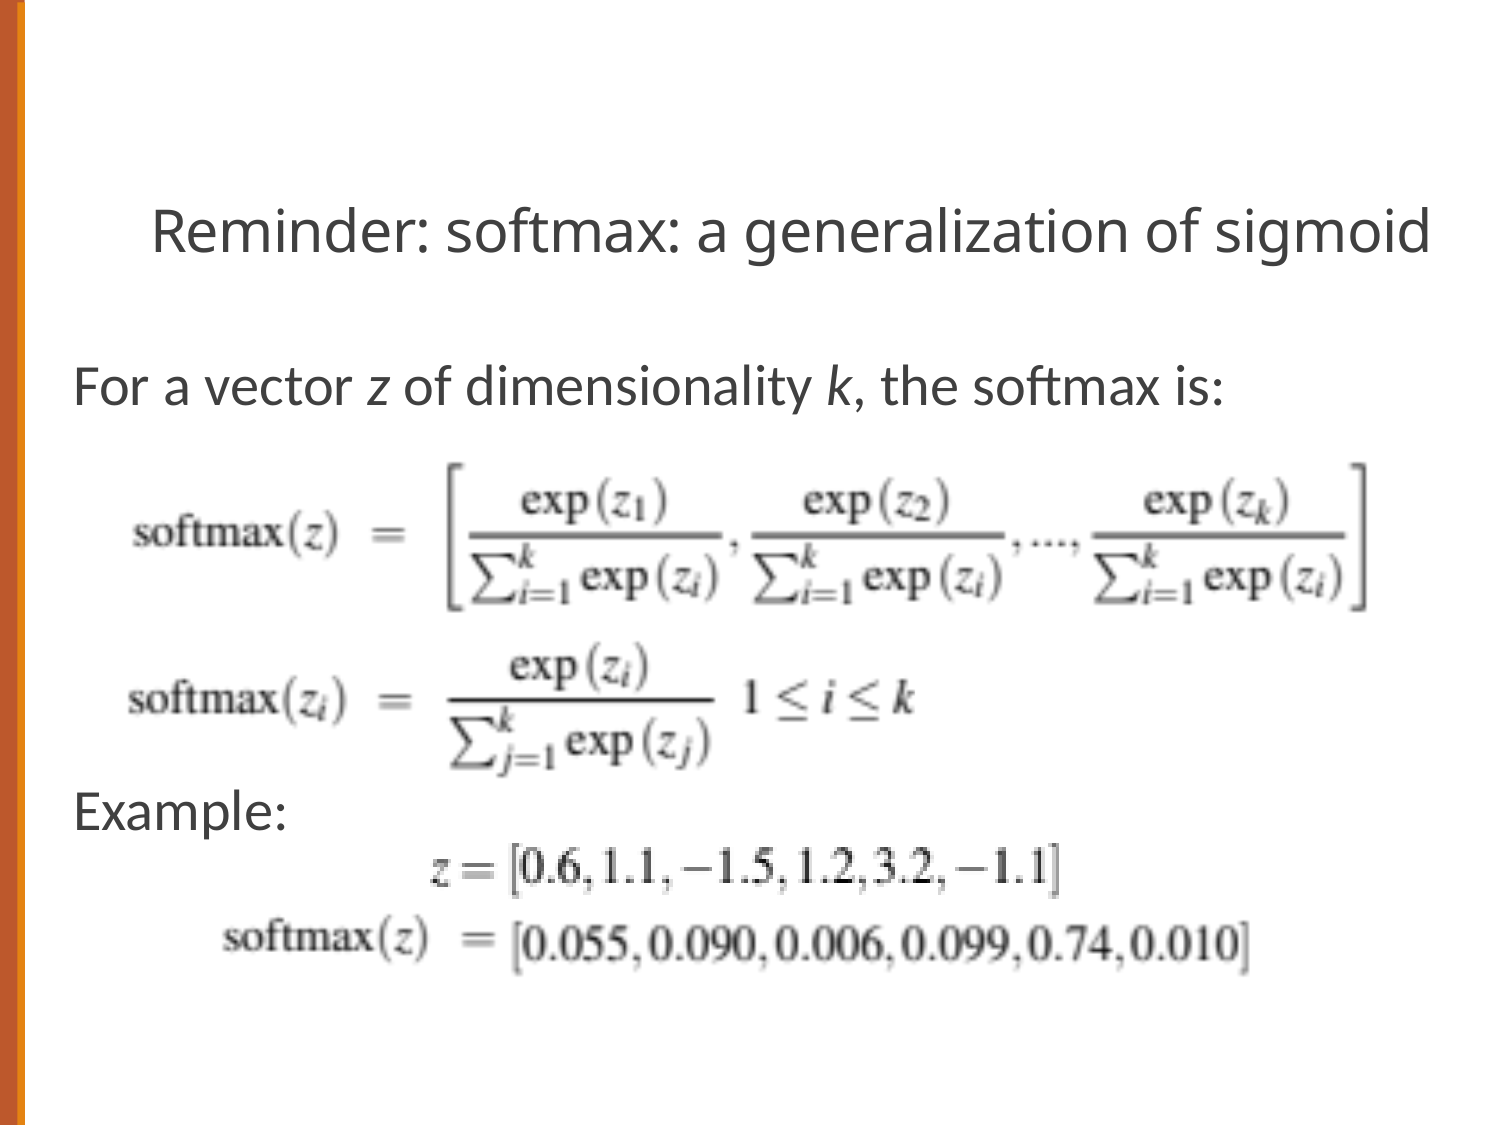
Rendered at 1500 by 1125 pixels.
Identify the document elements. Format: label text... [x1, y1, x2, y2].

picture [115, 631, 916, 780]
picture [126, 446, 1372, 628]
picture [216, 827, 1269, 1032]
list For a vector z of dimensionality k, the softmax is: Example: [73, 255, 1472, 965]
title Reminder: softmax: a generalization of sigmoid [135, 160, 1500, 272]
